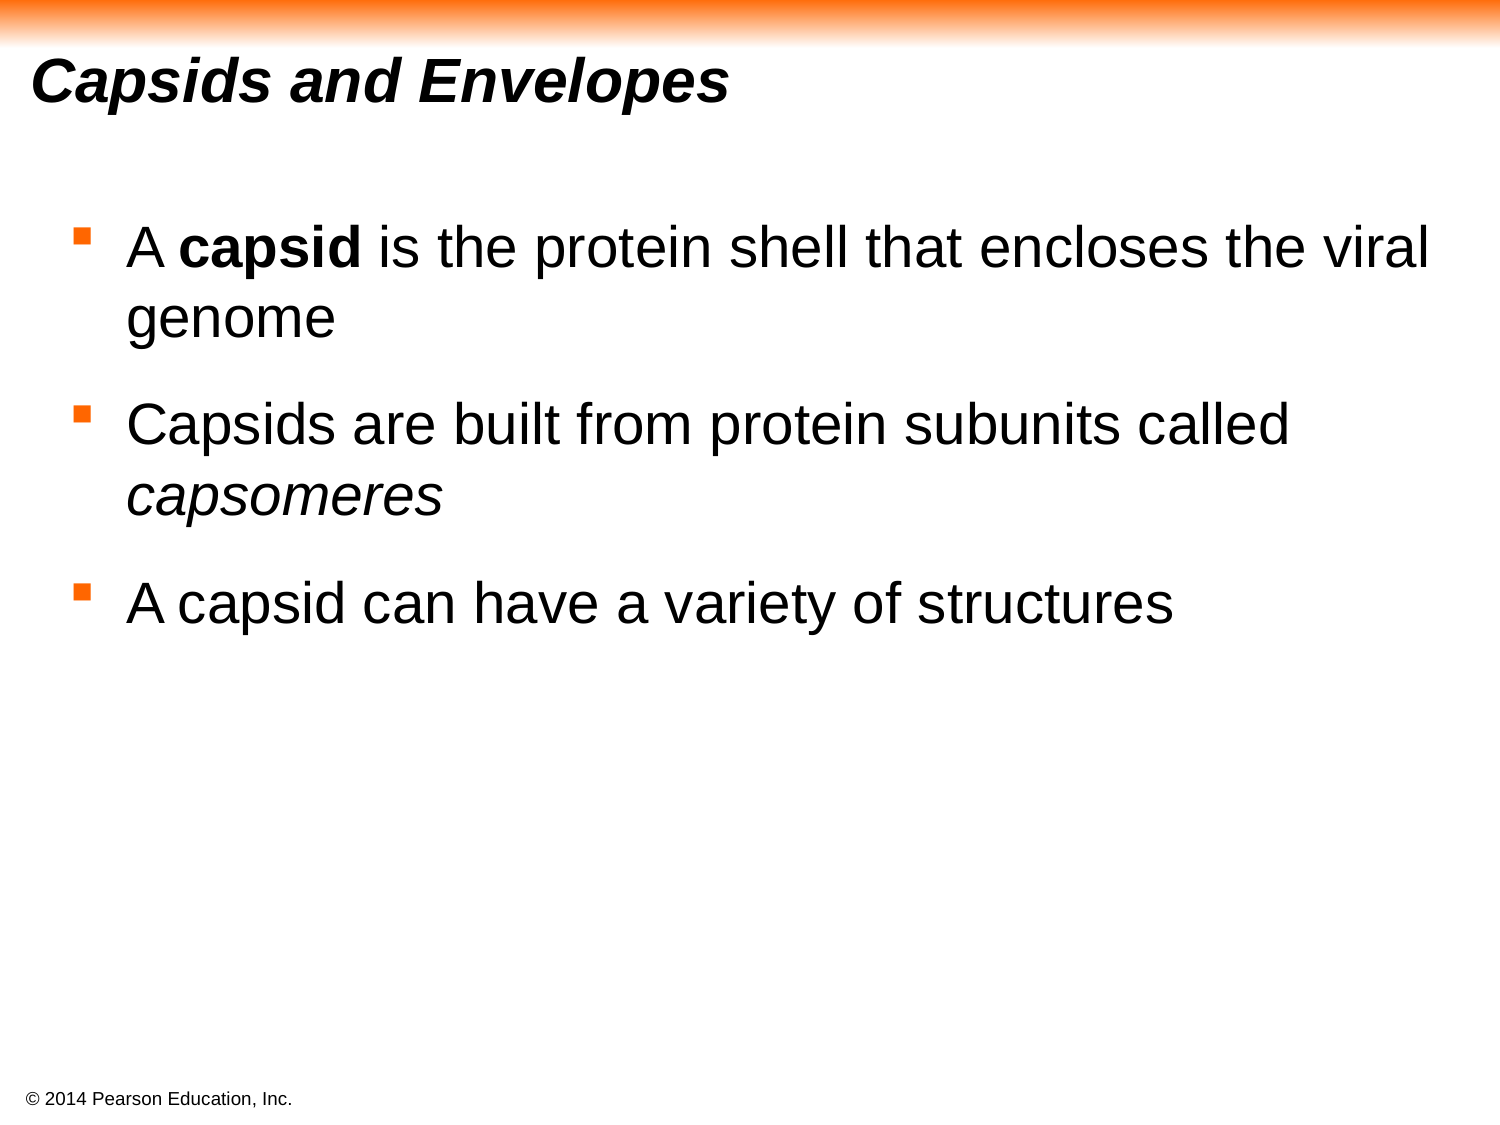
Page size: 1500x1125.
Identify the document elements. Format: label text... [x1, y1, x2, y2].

title Capsids and Envelopes [29, 49, 1470, 184]
list A capsid is the protein shell that encloses the viral genome Capsids are built from protein subunits called capsomeres A capsid can have a variety of structures [69, 208, 1464, 1042]
